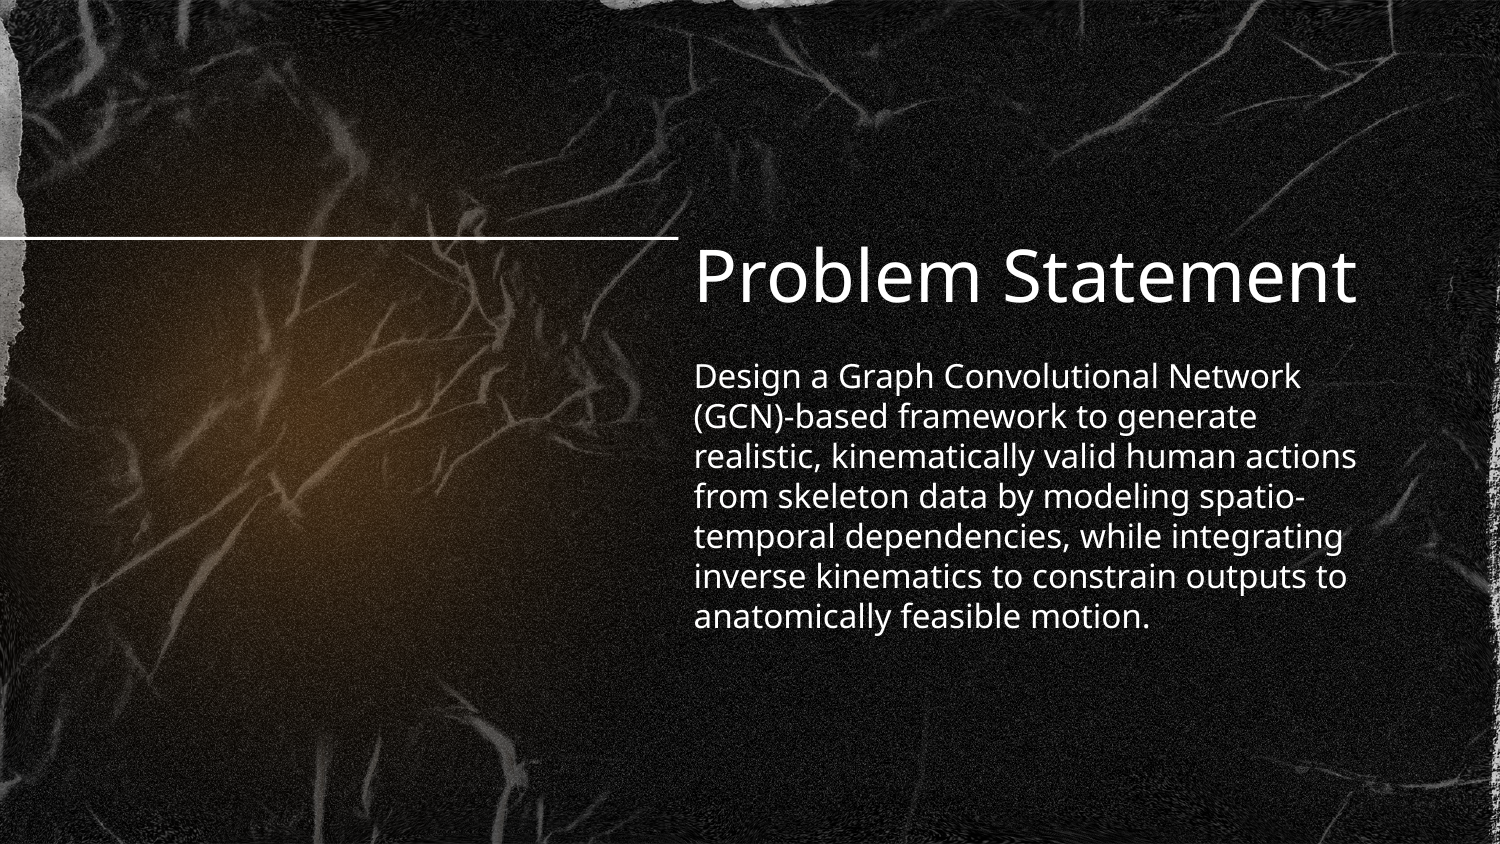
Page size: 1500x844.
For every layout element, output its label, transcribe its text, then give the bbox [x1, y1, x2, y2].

subtitle Design a Graph Convolutional Network (GCN)-based framework to generate realistic, kinematically valid human actions from skeleton data by modeling spatio-temporal dependencies, while integrating inverse kinematics to constrain outputs to anatomically feasible motion. [678, 340, 1383, 699]
title Problem Statement [678, 145, 1383, 332]
picture [0, 0, 1500, 844]
